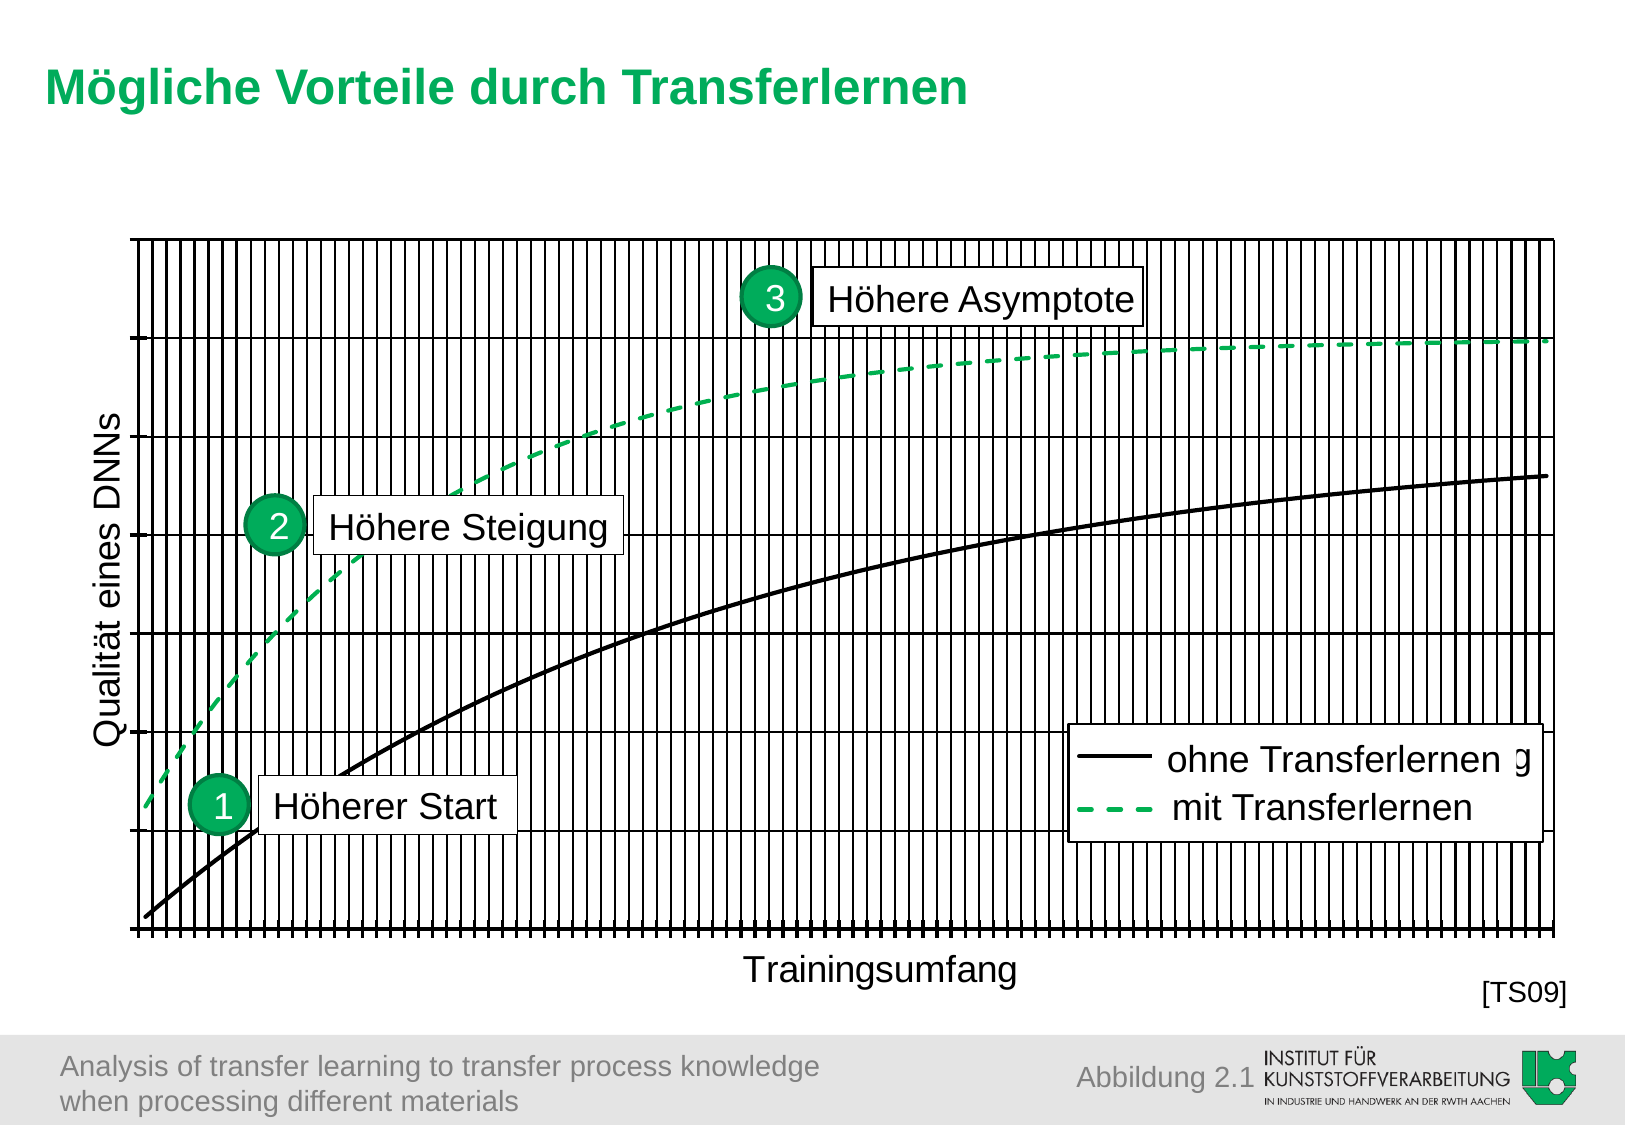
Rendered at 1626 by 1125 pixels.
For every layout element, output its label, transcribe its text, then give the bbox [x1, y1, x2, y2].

picture [1265, 1046, 1576, 1105]
text_box Abbildung 2.1 [1098, 1051, 1234, 1107]
title Mögliche Vorteile durch Transferlernen [44, 54, 1581, 173]
chart [44, 207, 1581, 1012]
